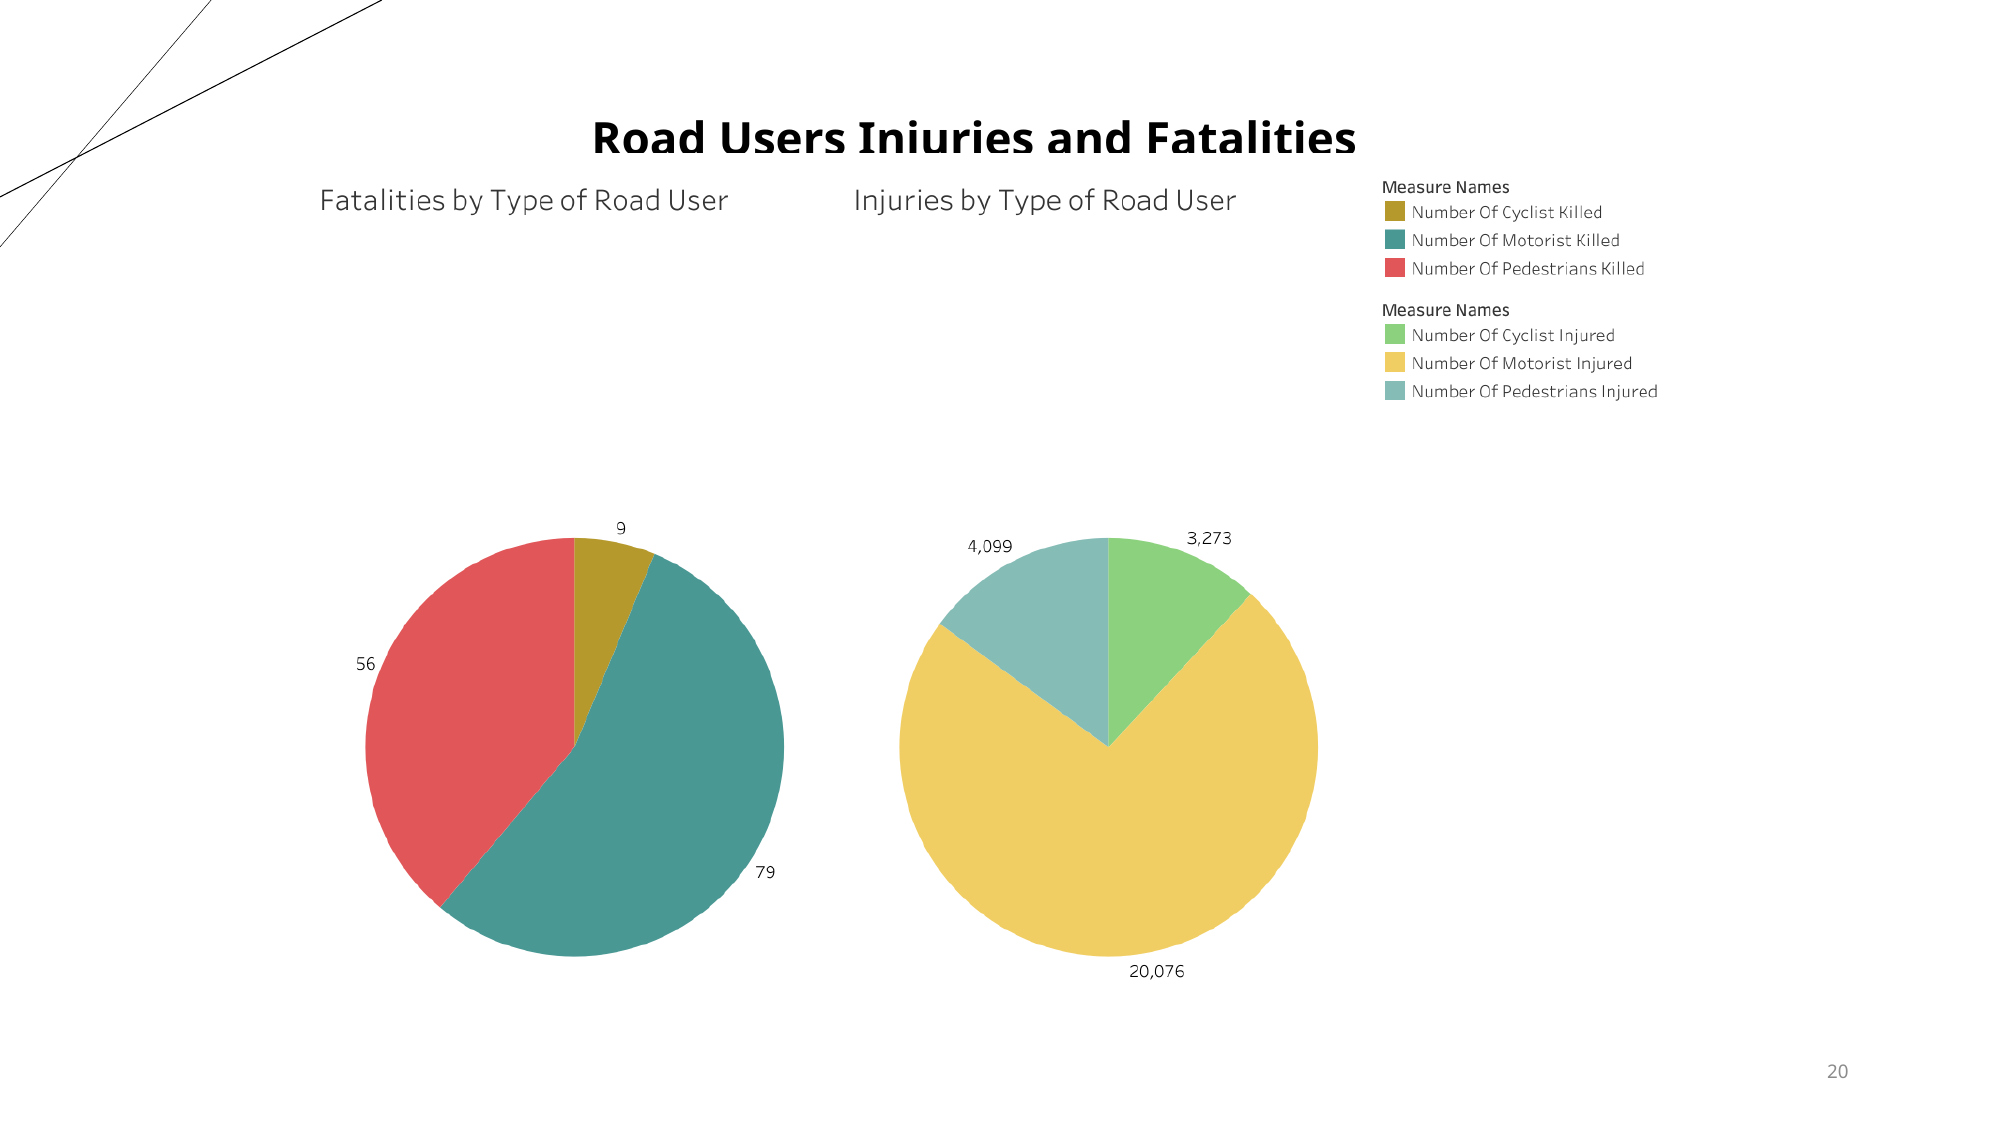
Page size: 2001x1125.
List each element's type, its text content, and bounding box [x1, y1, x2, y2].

picture [296, 153, 1704, 1125]
slide_number 20 [1704, 1042, 1864, 1103]
text_box Road Users Injuries and Fatalities [224, 69, 1725, 256]
